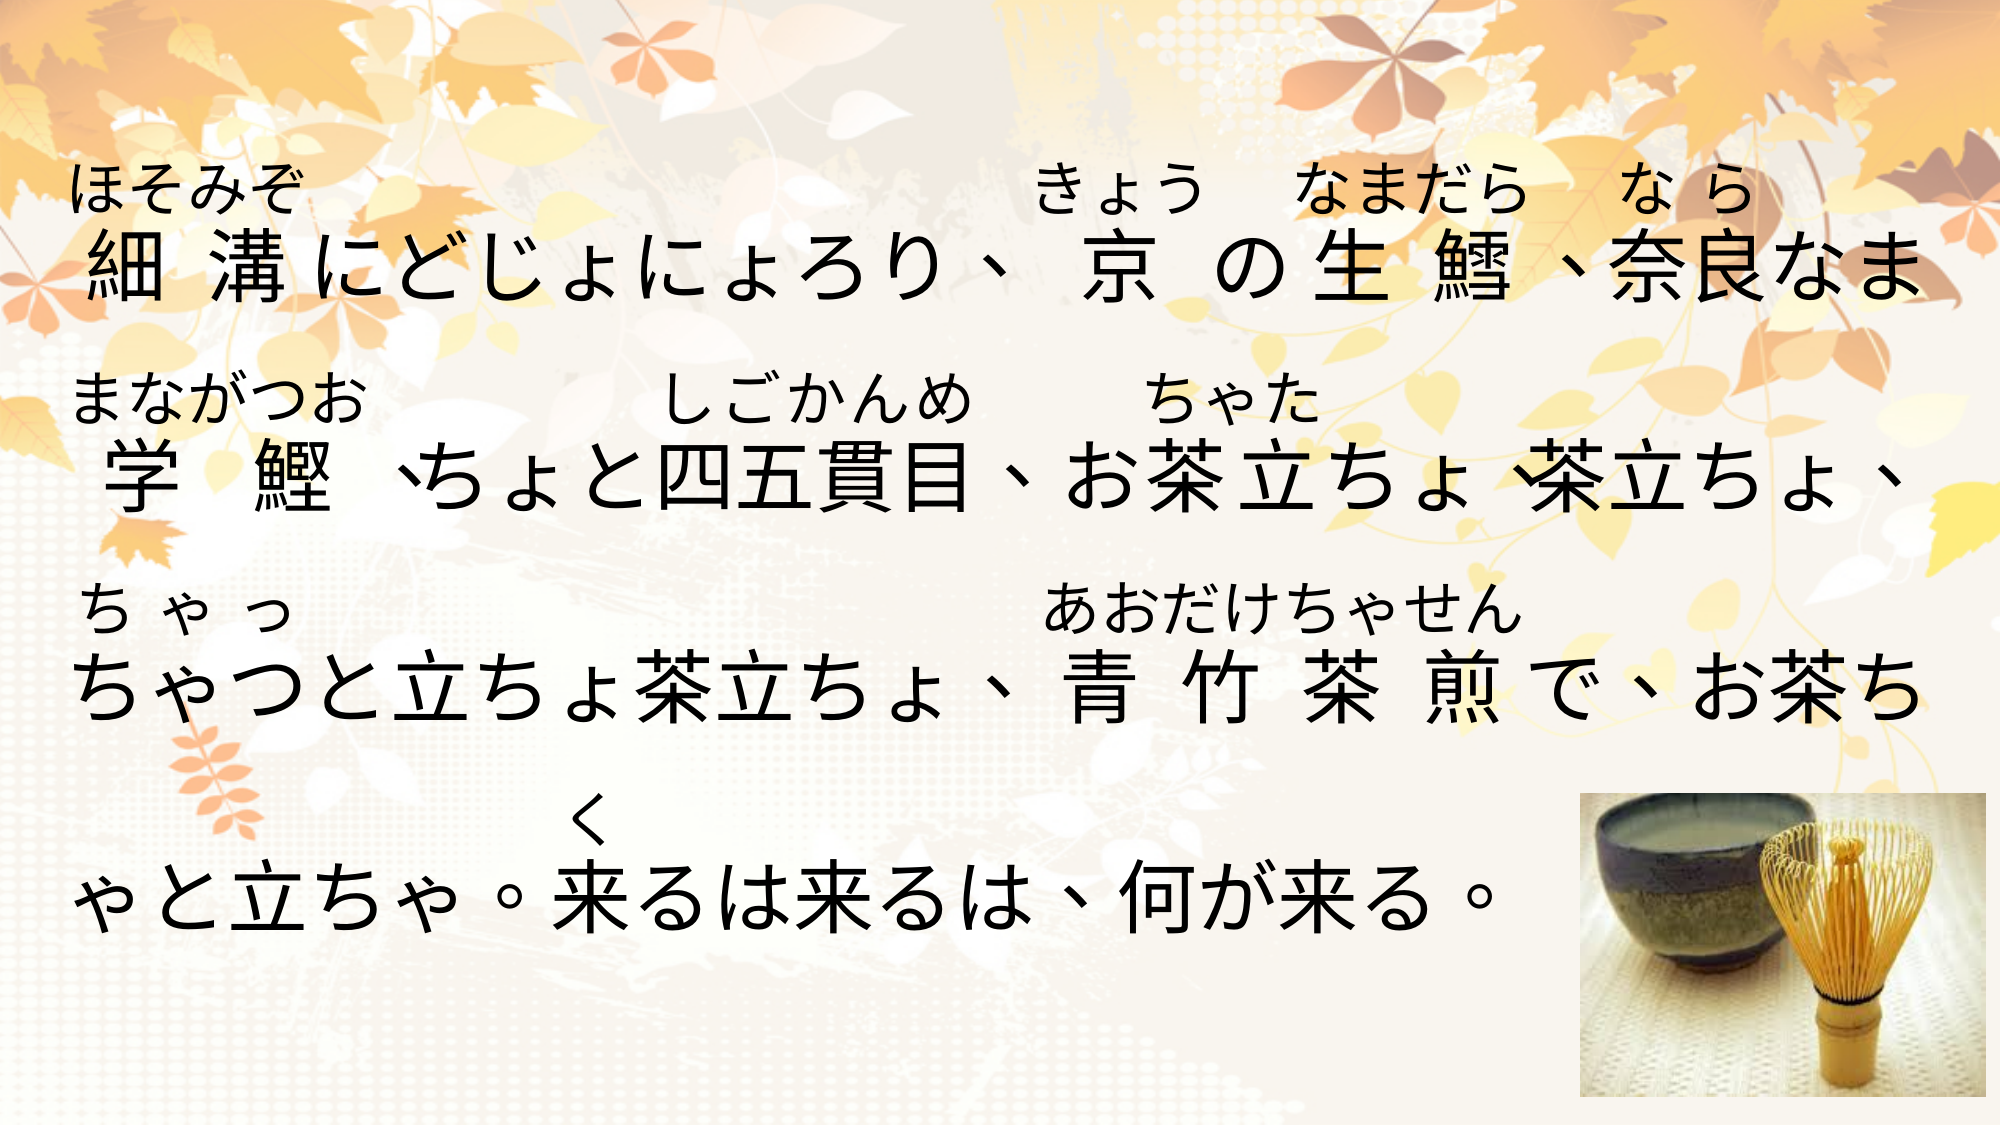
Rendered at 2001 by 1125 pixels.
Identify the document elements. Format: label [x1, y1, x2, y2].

picture [65, 129, 1986, 1097]
